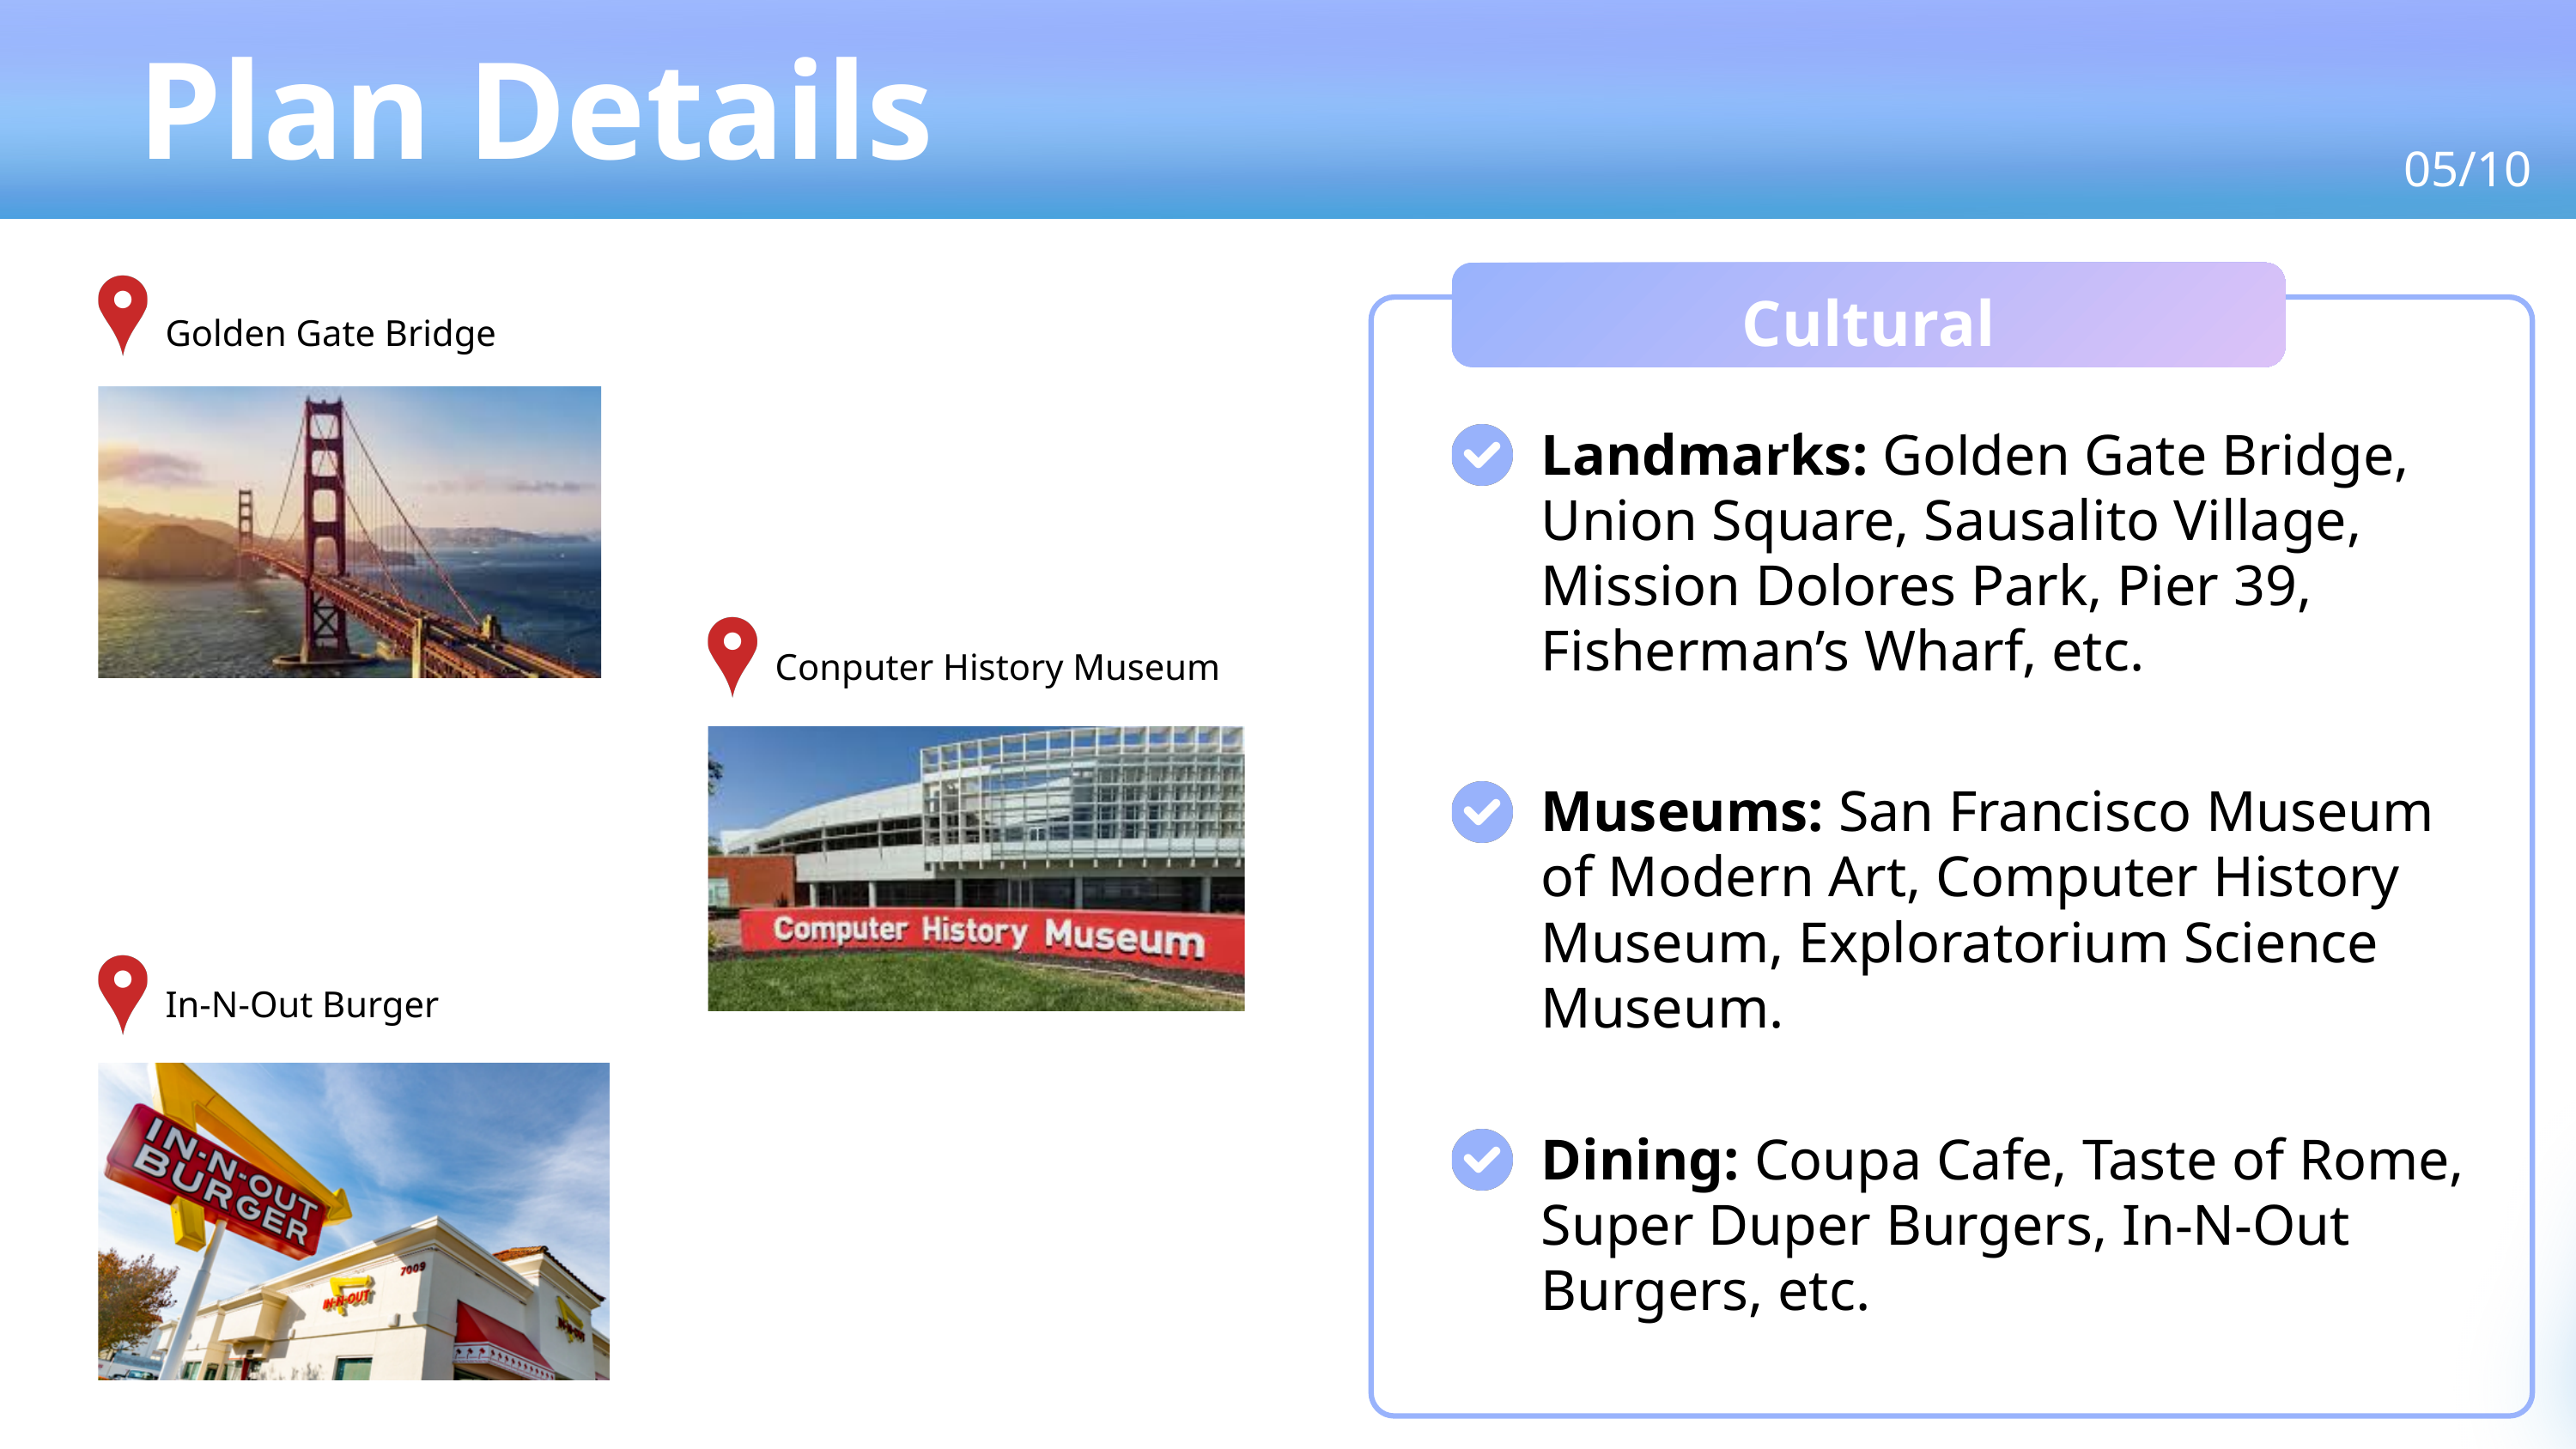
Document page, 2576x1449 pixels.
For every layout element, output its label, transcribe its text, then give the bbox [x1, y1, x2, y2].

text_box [1370, 296, 2533, 1416]
text_box [708, 726, 1245, 1011]
text_box Plan Details [137, 39, 1575, 186]
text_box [1451, 1124, 2506, 1319]
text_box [1451, 419, 2506, 743]
text_box Golden Gate Bridge [165, 311, 787, 396]
text_box In-N-Out Burger [165, 982, 787, 1025]
text_box [98, 275, 148, 356]
text_box 05/10 [2038, 134, 2533, 197]
text_box Conputer History Museum [775, 645, 1366, 688]
text_box [98, 955, 148, 1035]
text_box [2453, 1035, 2576, 1449]
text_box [1451, 776, 2445, 1035]
text_box [98, 386, 602, 678]
text_box [708, 616, 757, 698]
text_box [0, 0, 2576, 219]
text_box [1451, 262, 2286, 367]
text_box [98, 1063, 610, 1380]
